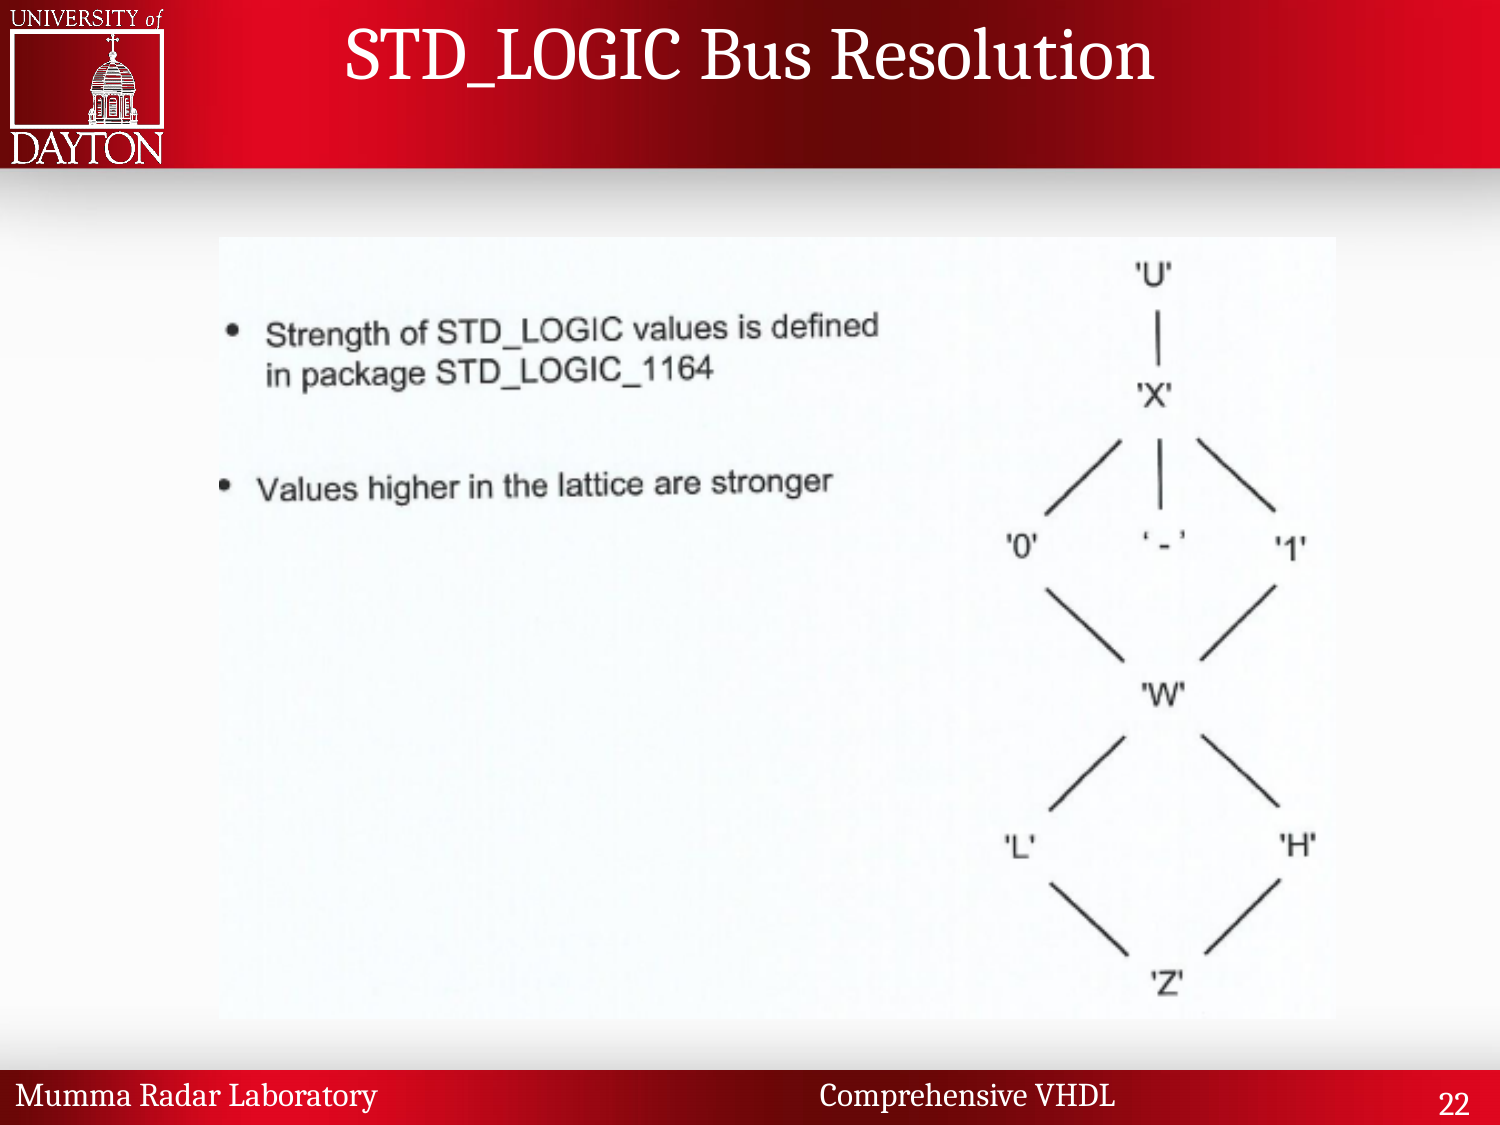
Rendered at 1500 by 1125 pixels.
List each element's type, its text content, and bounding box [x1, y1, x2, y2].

picture [0, 0, 1500, 1125]
title STD_LOGIC Bus Resolution [168, 0, 1336, 173]
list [219, 237, 1336, 1019]
footer Mumma Radar Laboratory Comprehensive VHDL [0, 1065, 1376, 1125]
